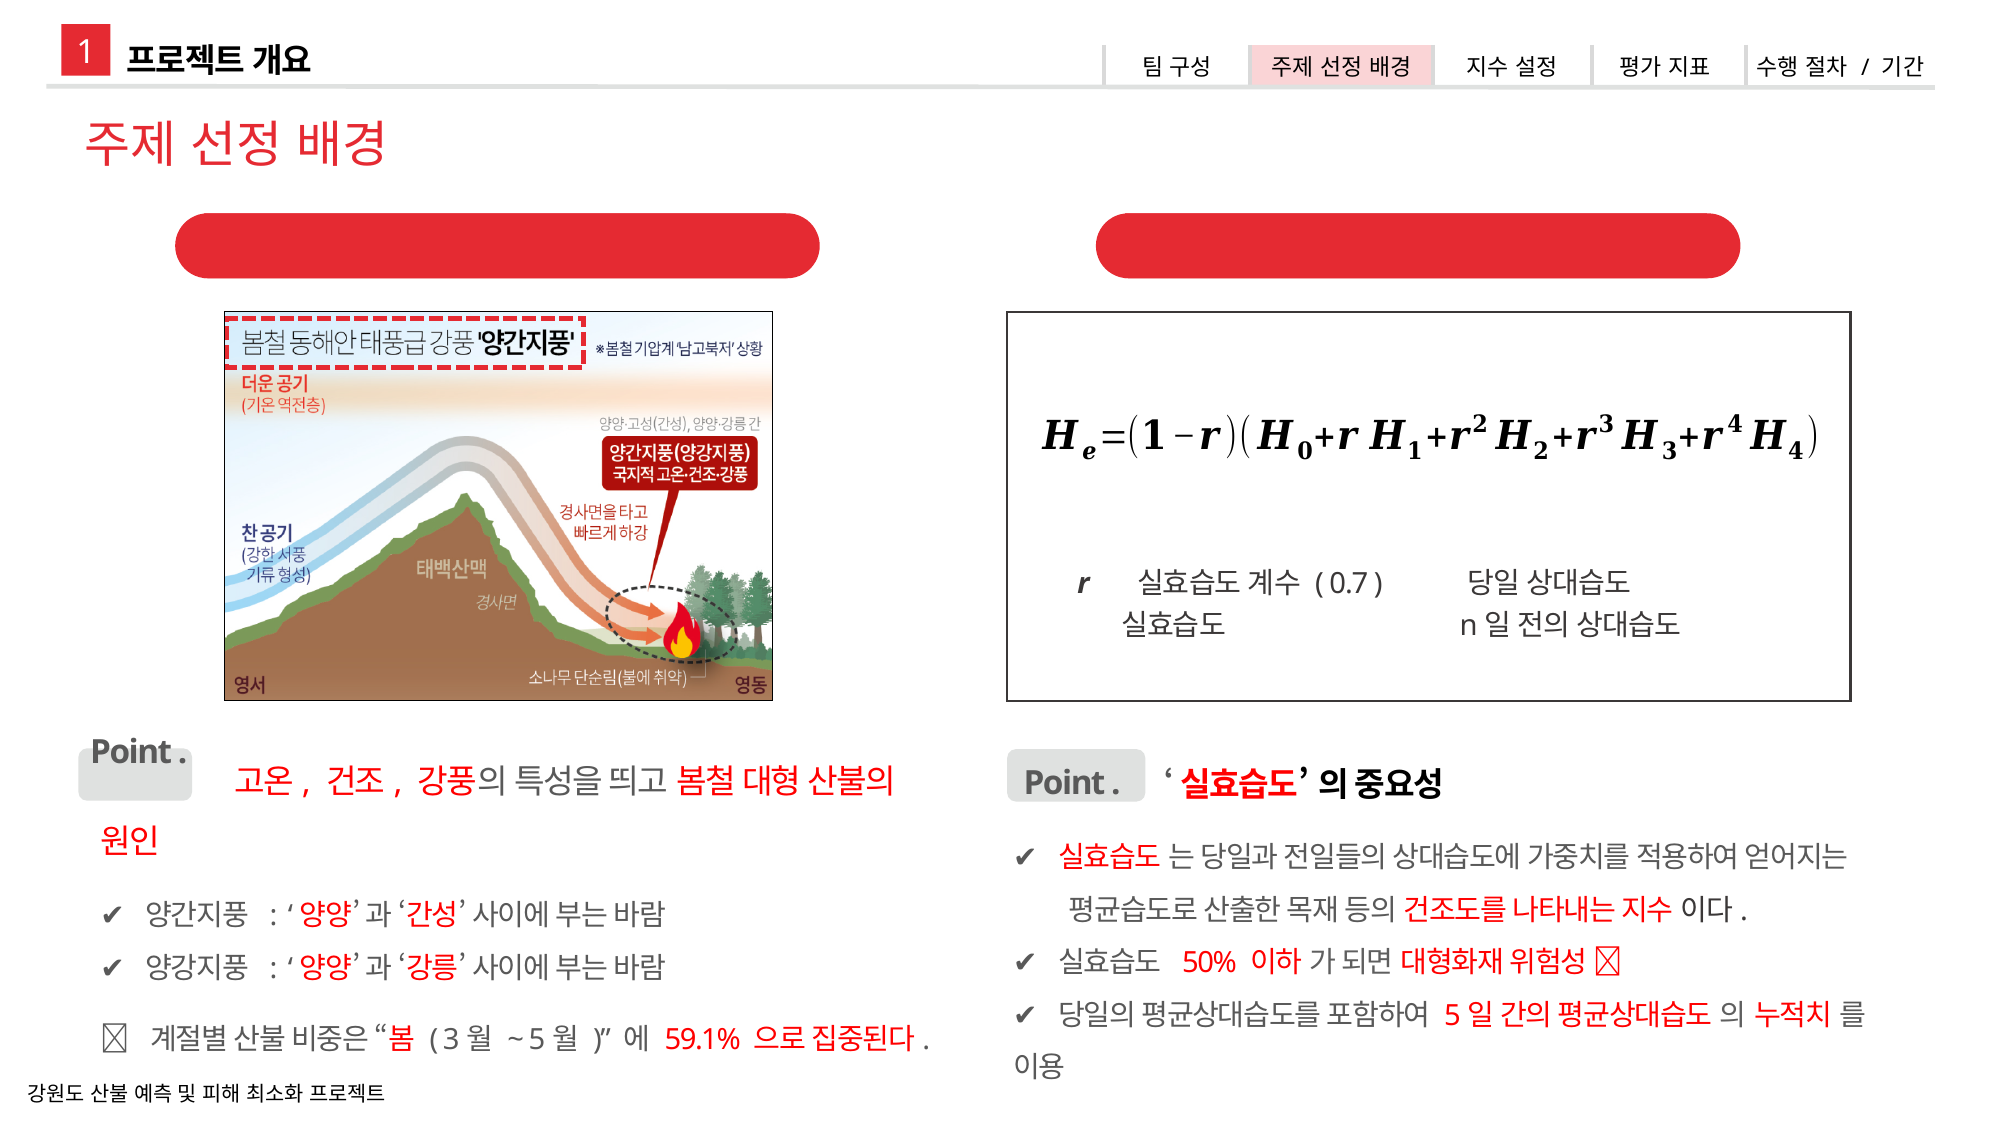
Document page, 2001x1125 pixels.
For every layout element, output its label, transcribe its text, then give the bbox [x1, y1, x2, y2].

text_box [175, 213, 820, 279]
picture [224, 311, 773, 701]
text_box 강원도 산불 예측 및 피해 최소화 프로젝트 [27, 1081, 386, 1107]
text_box [1006, 311, 1852, 702]
table_header 팀 구성 [1106, 45, 1248, 84]
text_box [78, 740, 917, 999]
table_header 주제 선정 배경 [1252, 45, 1431, 84]
text_box 주제 선정 배경 [85, 112, 405, 173]
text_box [1007, 742, 1895, 1046]
table_header 지수 설정 [1435, 45, 1590, 84]
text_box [1095, 213, 1741, 279]
table_header 수행 절차 / 기간 [1748, 45, 1935, 85]
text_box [61, 24, 314, 81]
table_header 평가 지표 [1594, 45, 1744, 85]
